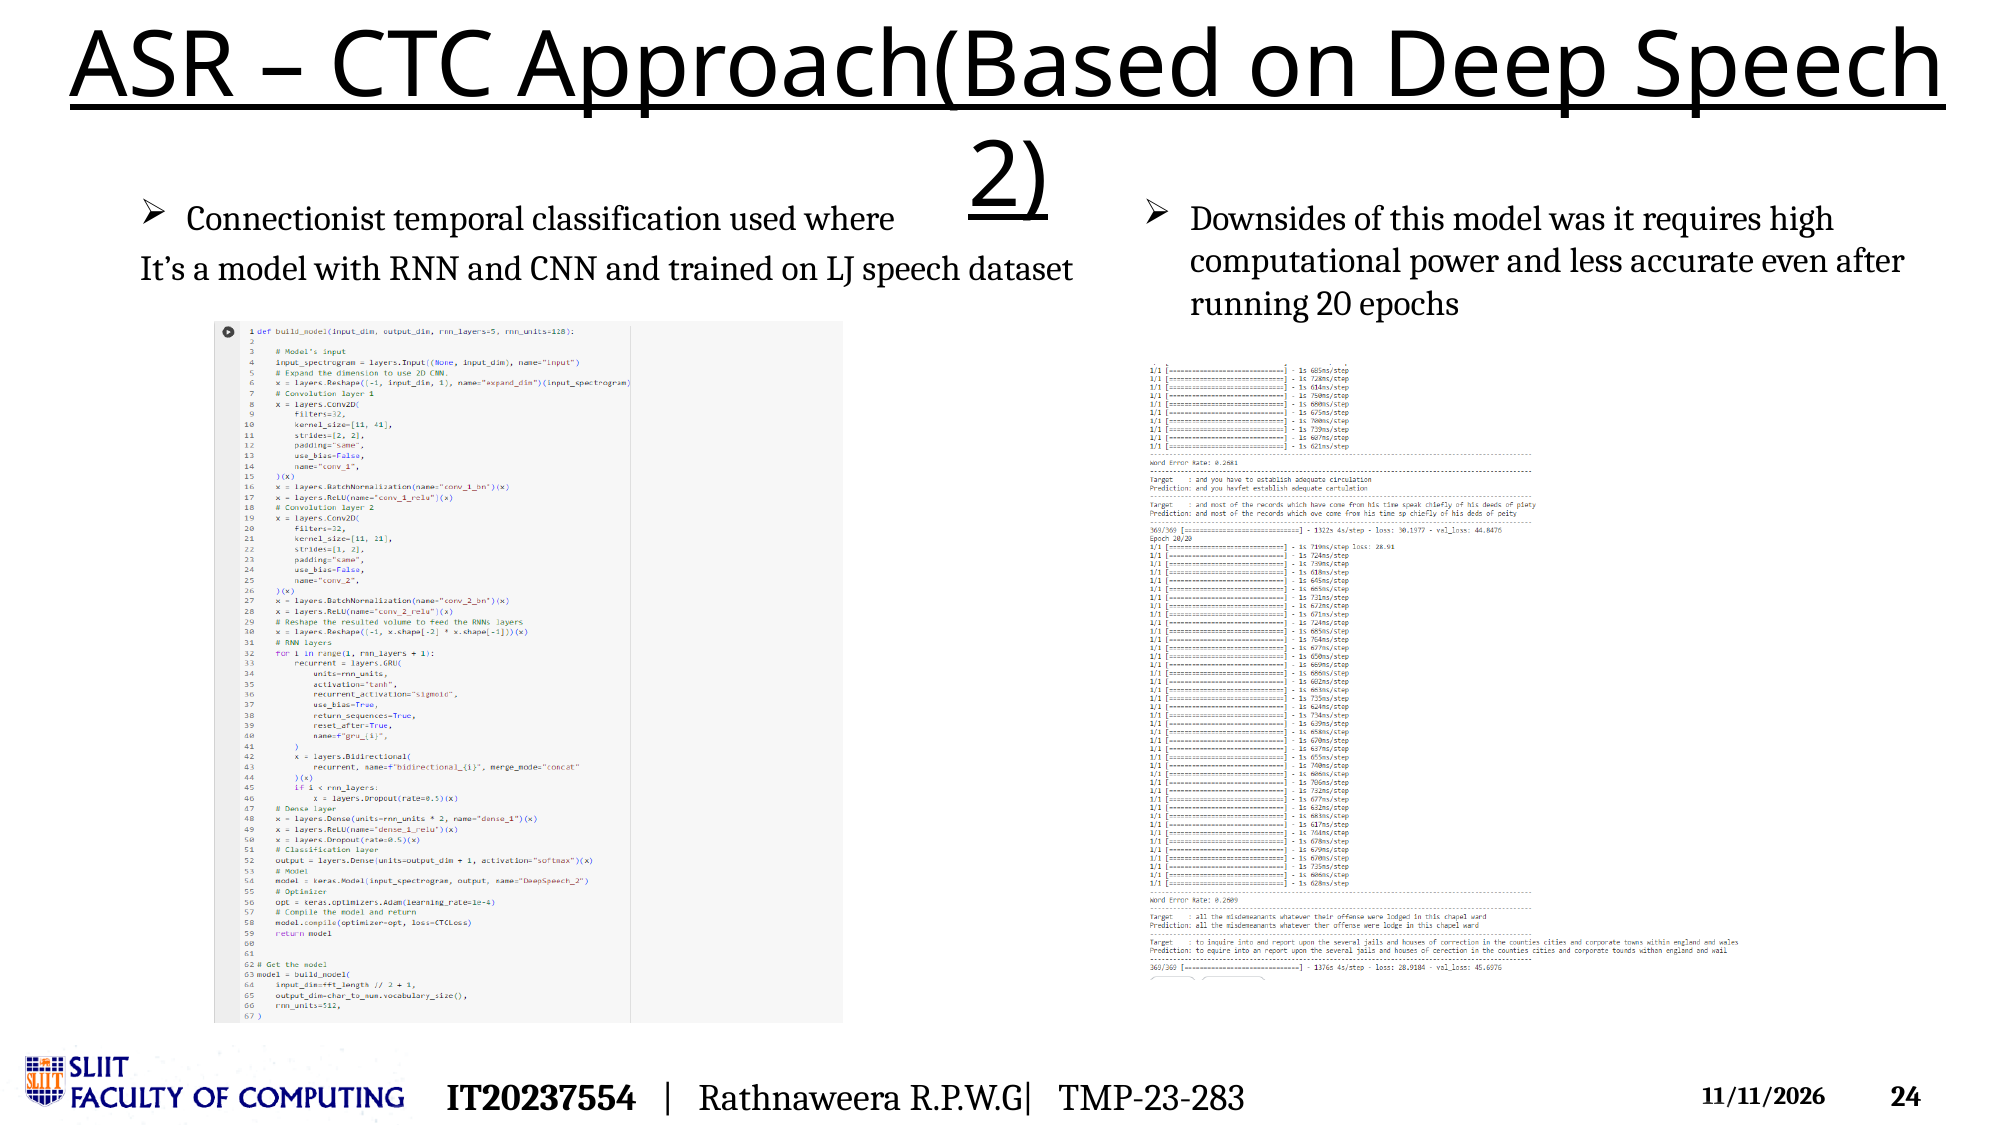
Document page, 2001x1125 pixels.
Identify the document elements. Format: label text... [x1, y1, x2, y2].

picture [1131, 364, 1886, 980]
picture [0, 1045, 413, 1124]
picture [214, 321, 844, 1023]
title ASR – CTC Approach(Based on Deep Speech 2) [50, 50, 1967, 180]
text_box IT20237554 | Rathnaweera R.P.W.G| TMP-23-283 [430, 1063, 1552, 1125]
text_box Downsides of this model was it requires high computational power and less accurate even after running 20 epochs [1128, 187, 1972, 330]
list Connectionist temporal classification used where It’s a model with RNN and CNN and trained on LJ speech dataset [50, 187, 1967, 1038]
